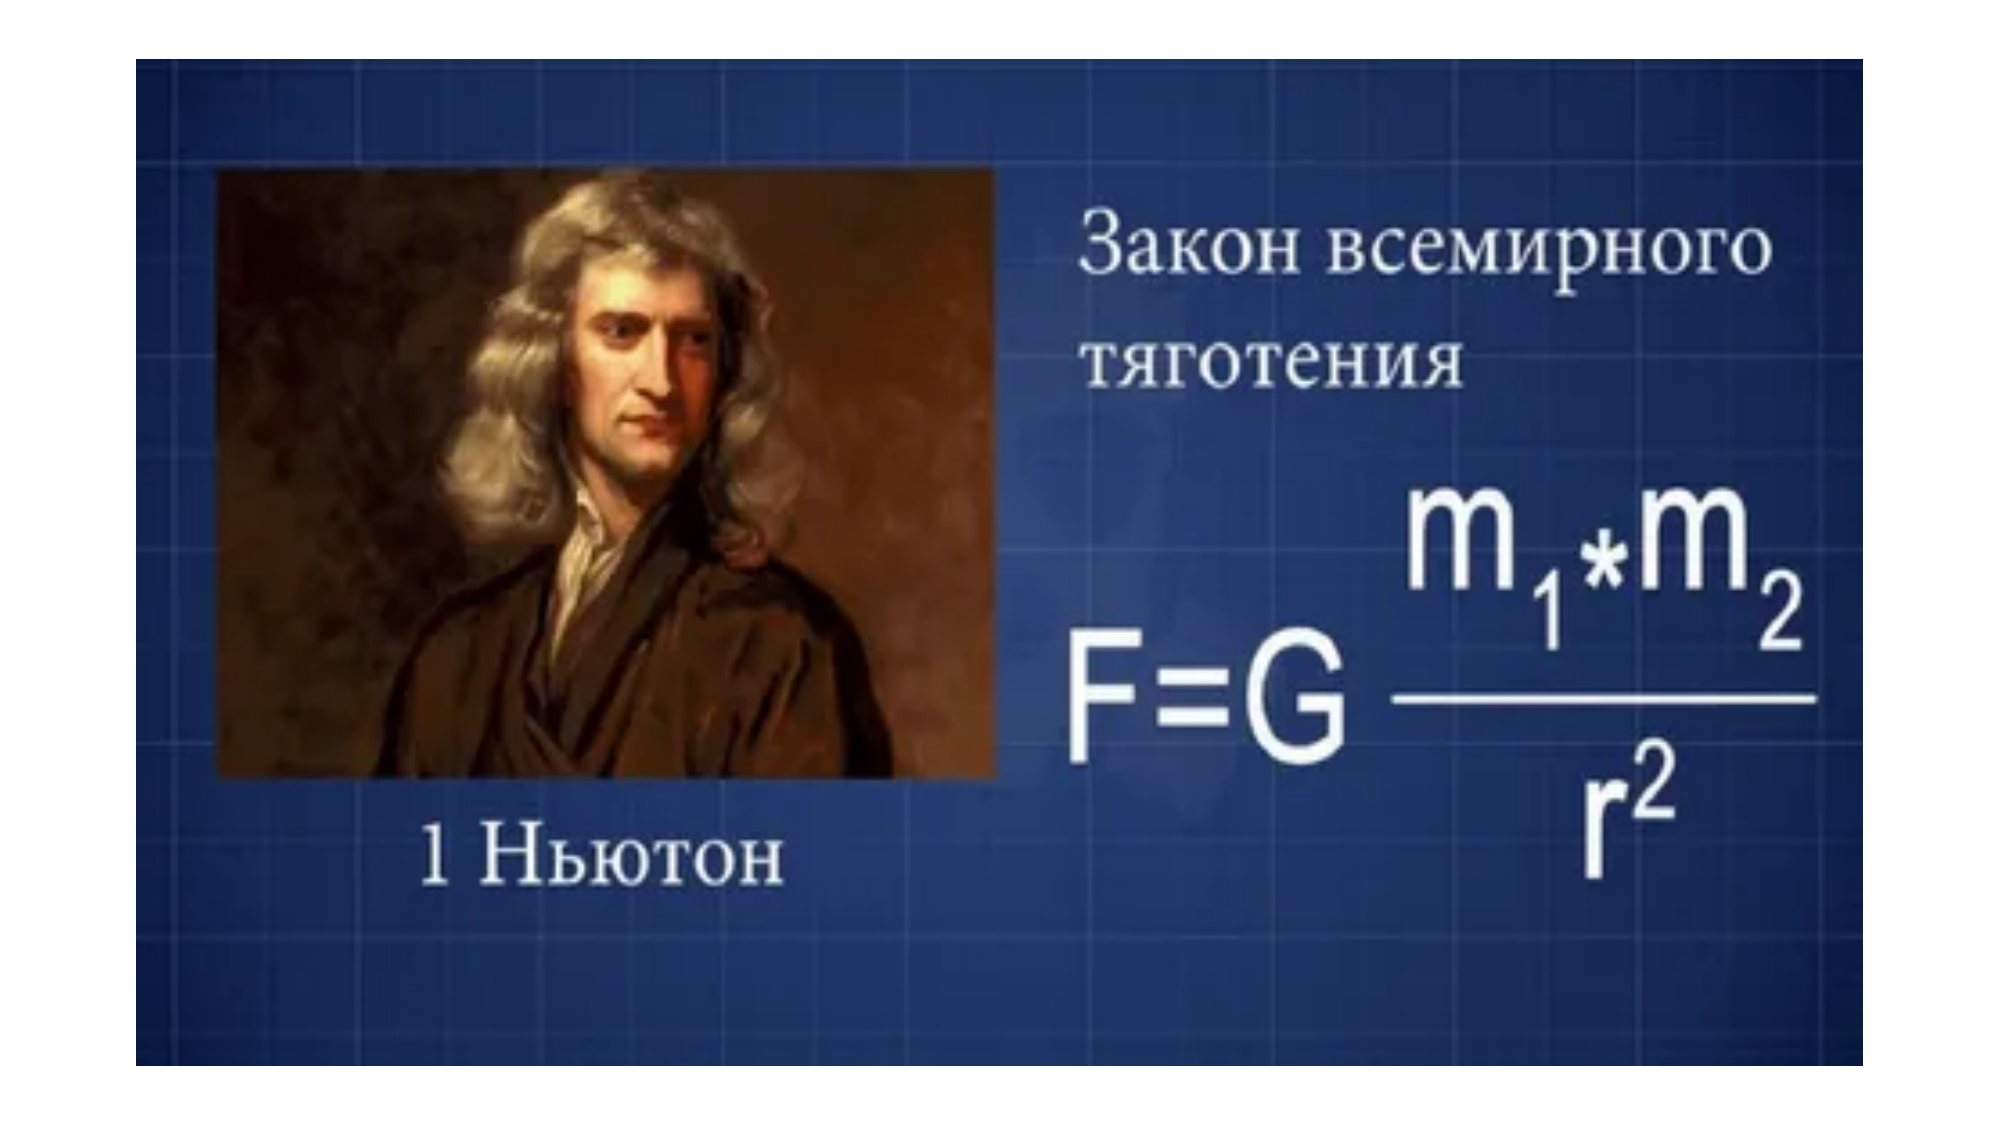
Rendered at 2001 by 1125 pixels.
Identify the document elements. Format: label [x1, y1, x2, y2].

list [135, 59, 1863, 1066]
